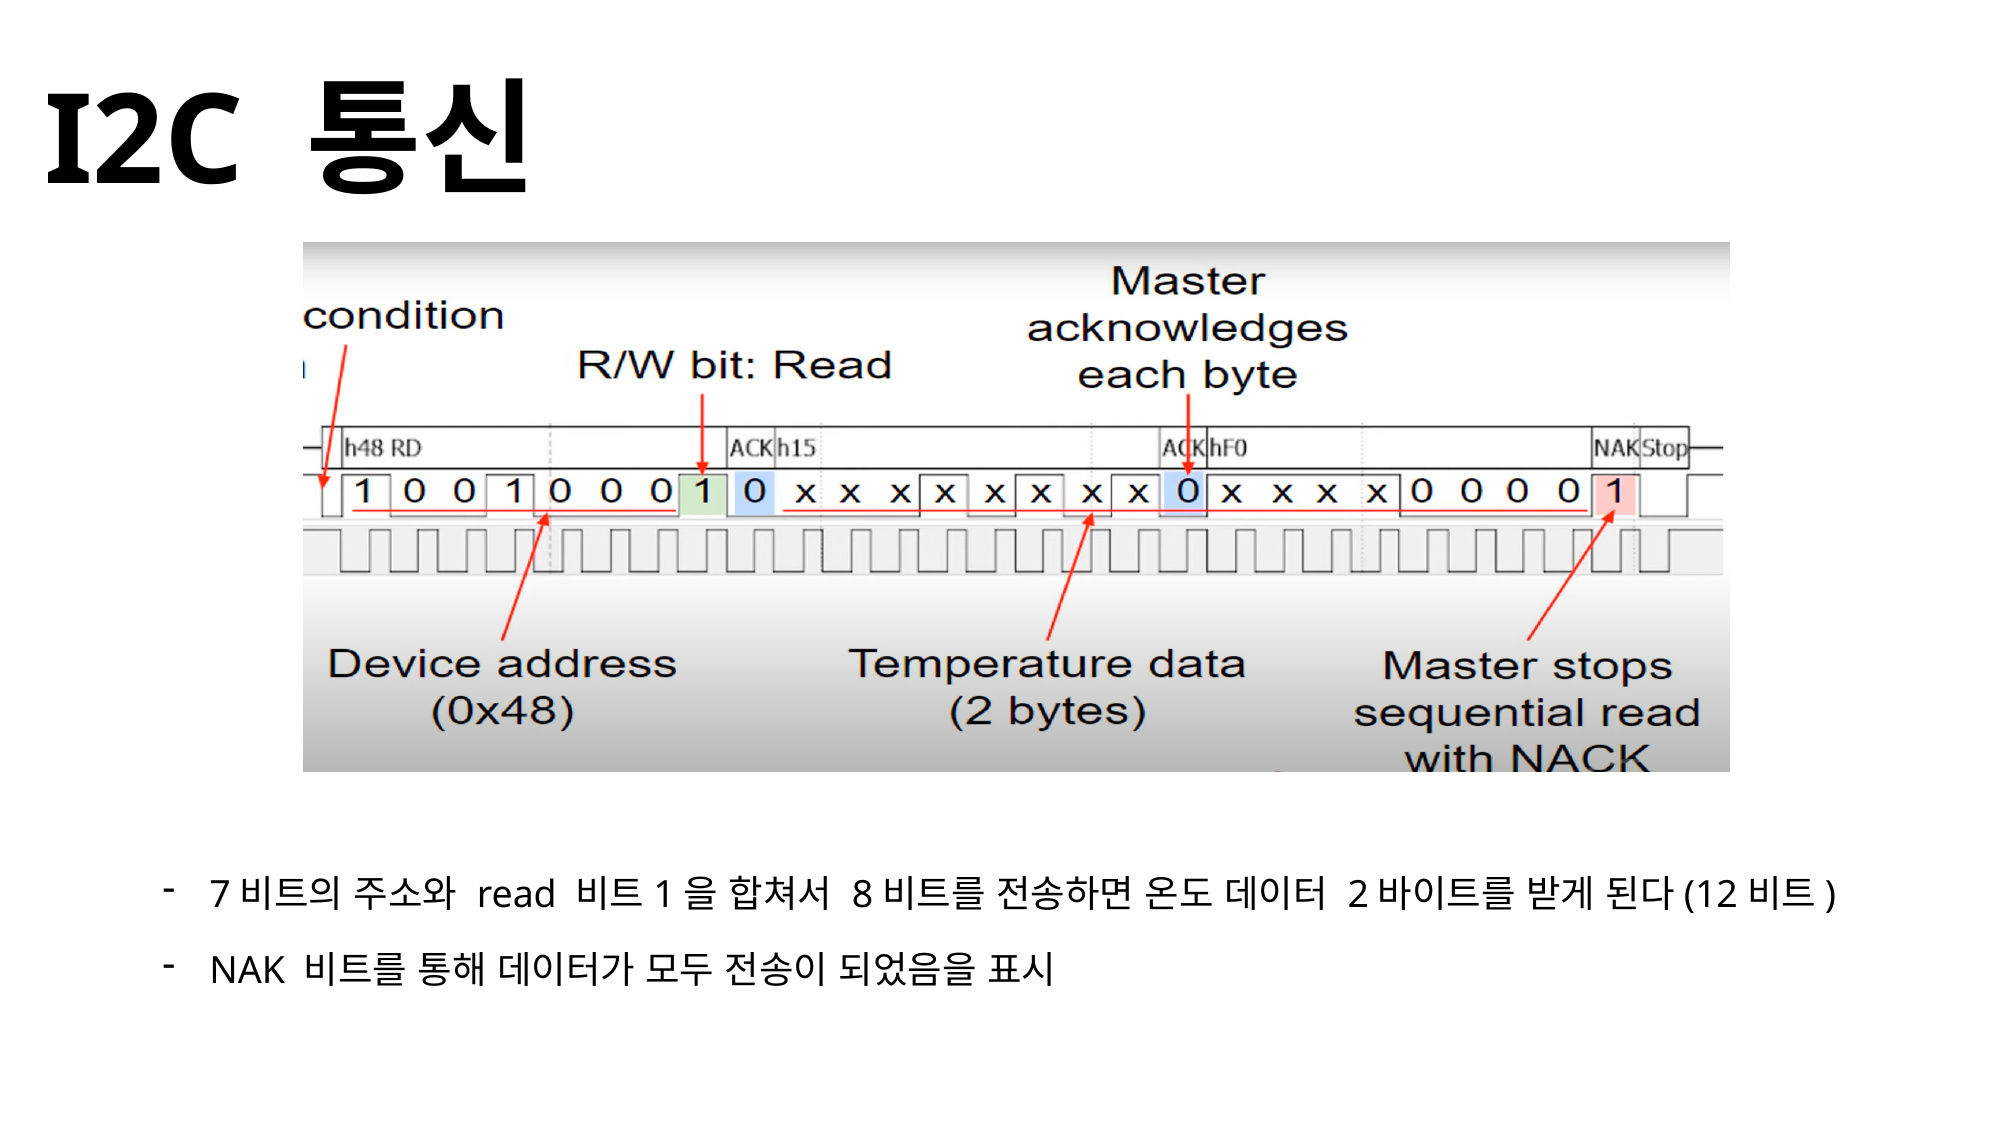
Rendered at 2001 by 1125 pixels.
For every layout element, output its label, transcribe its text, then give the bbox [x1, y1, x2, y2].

picture [303, 242, 1730, 772]
text_box I2C 통신 [29, 38, 1530, 218]
text_box 7비트의 주소와 read 비트1을 합쳐서 8비트를 전송하면 온도 데이터 2바이트를 받게 된다(12비트) NAK 비트를 통해 데이터가 모두 전송이 되었음을 표시 [147, 771, 1885, 999]
